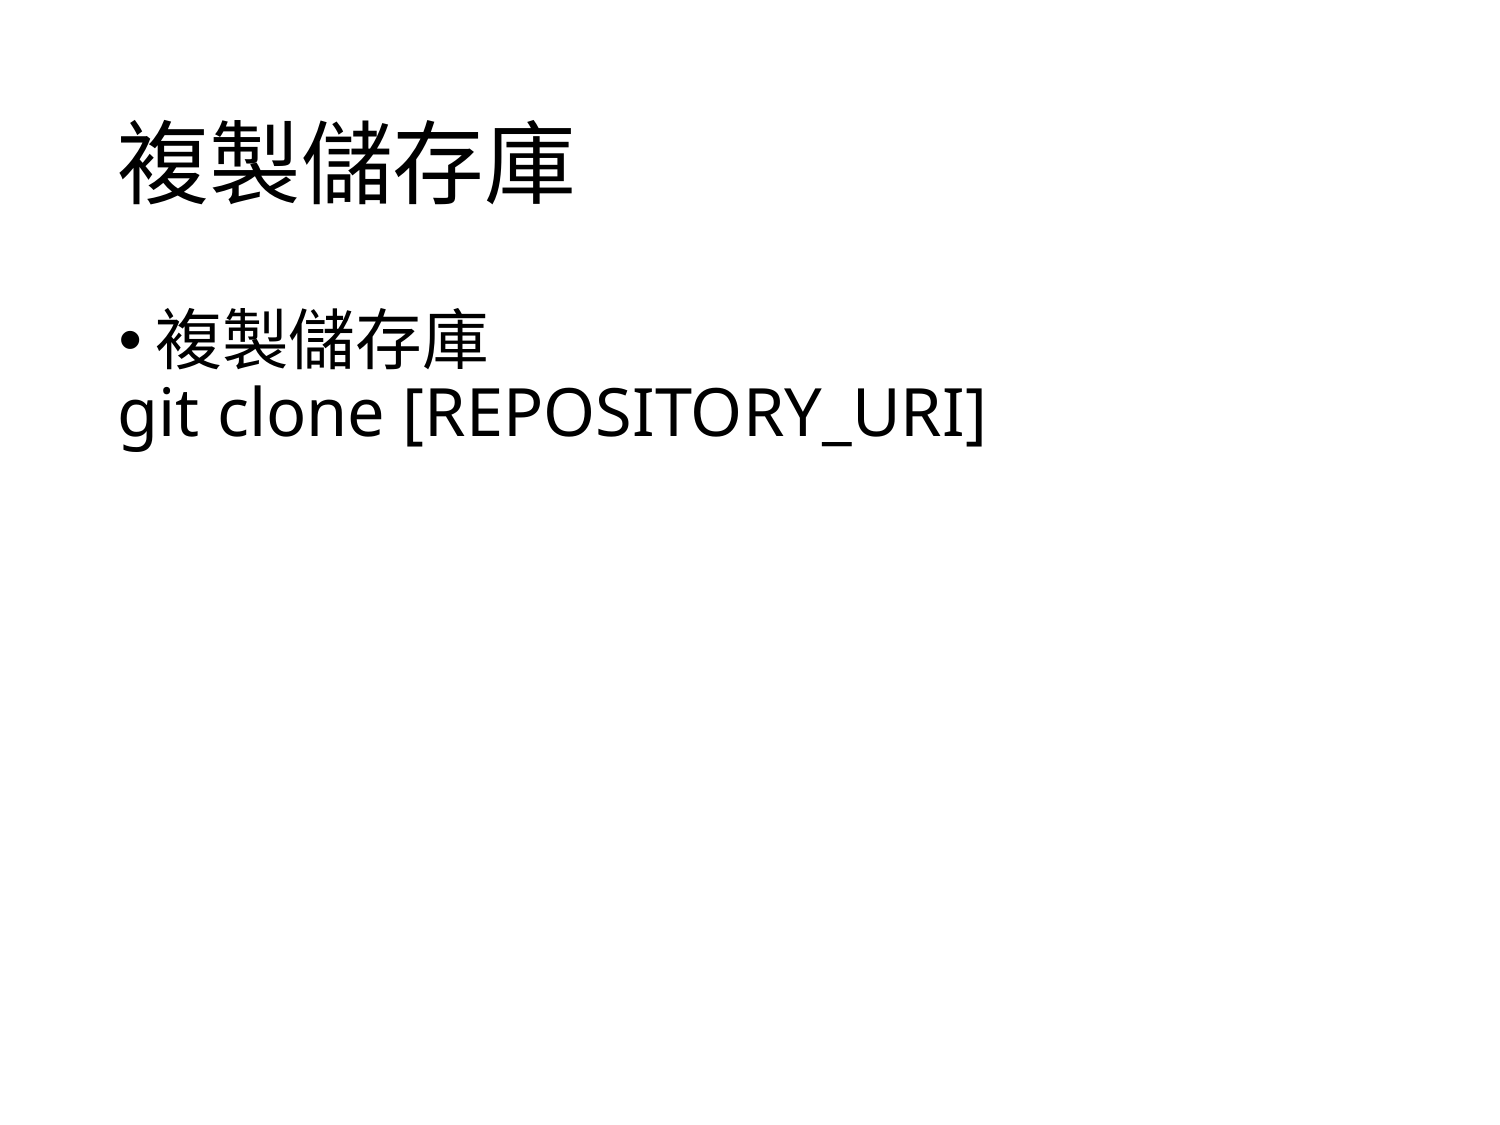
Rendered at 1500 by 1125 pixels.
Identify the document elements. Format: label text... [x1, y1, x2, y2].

text_box 複製儲存庫 git clone [REPOSITORY_URI] [103, 299, 1396, 1013]
text_box 複製儲存庫 [103, 59, 1396, 277]
